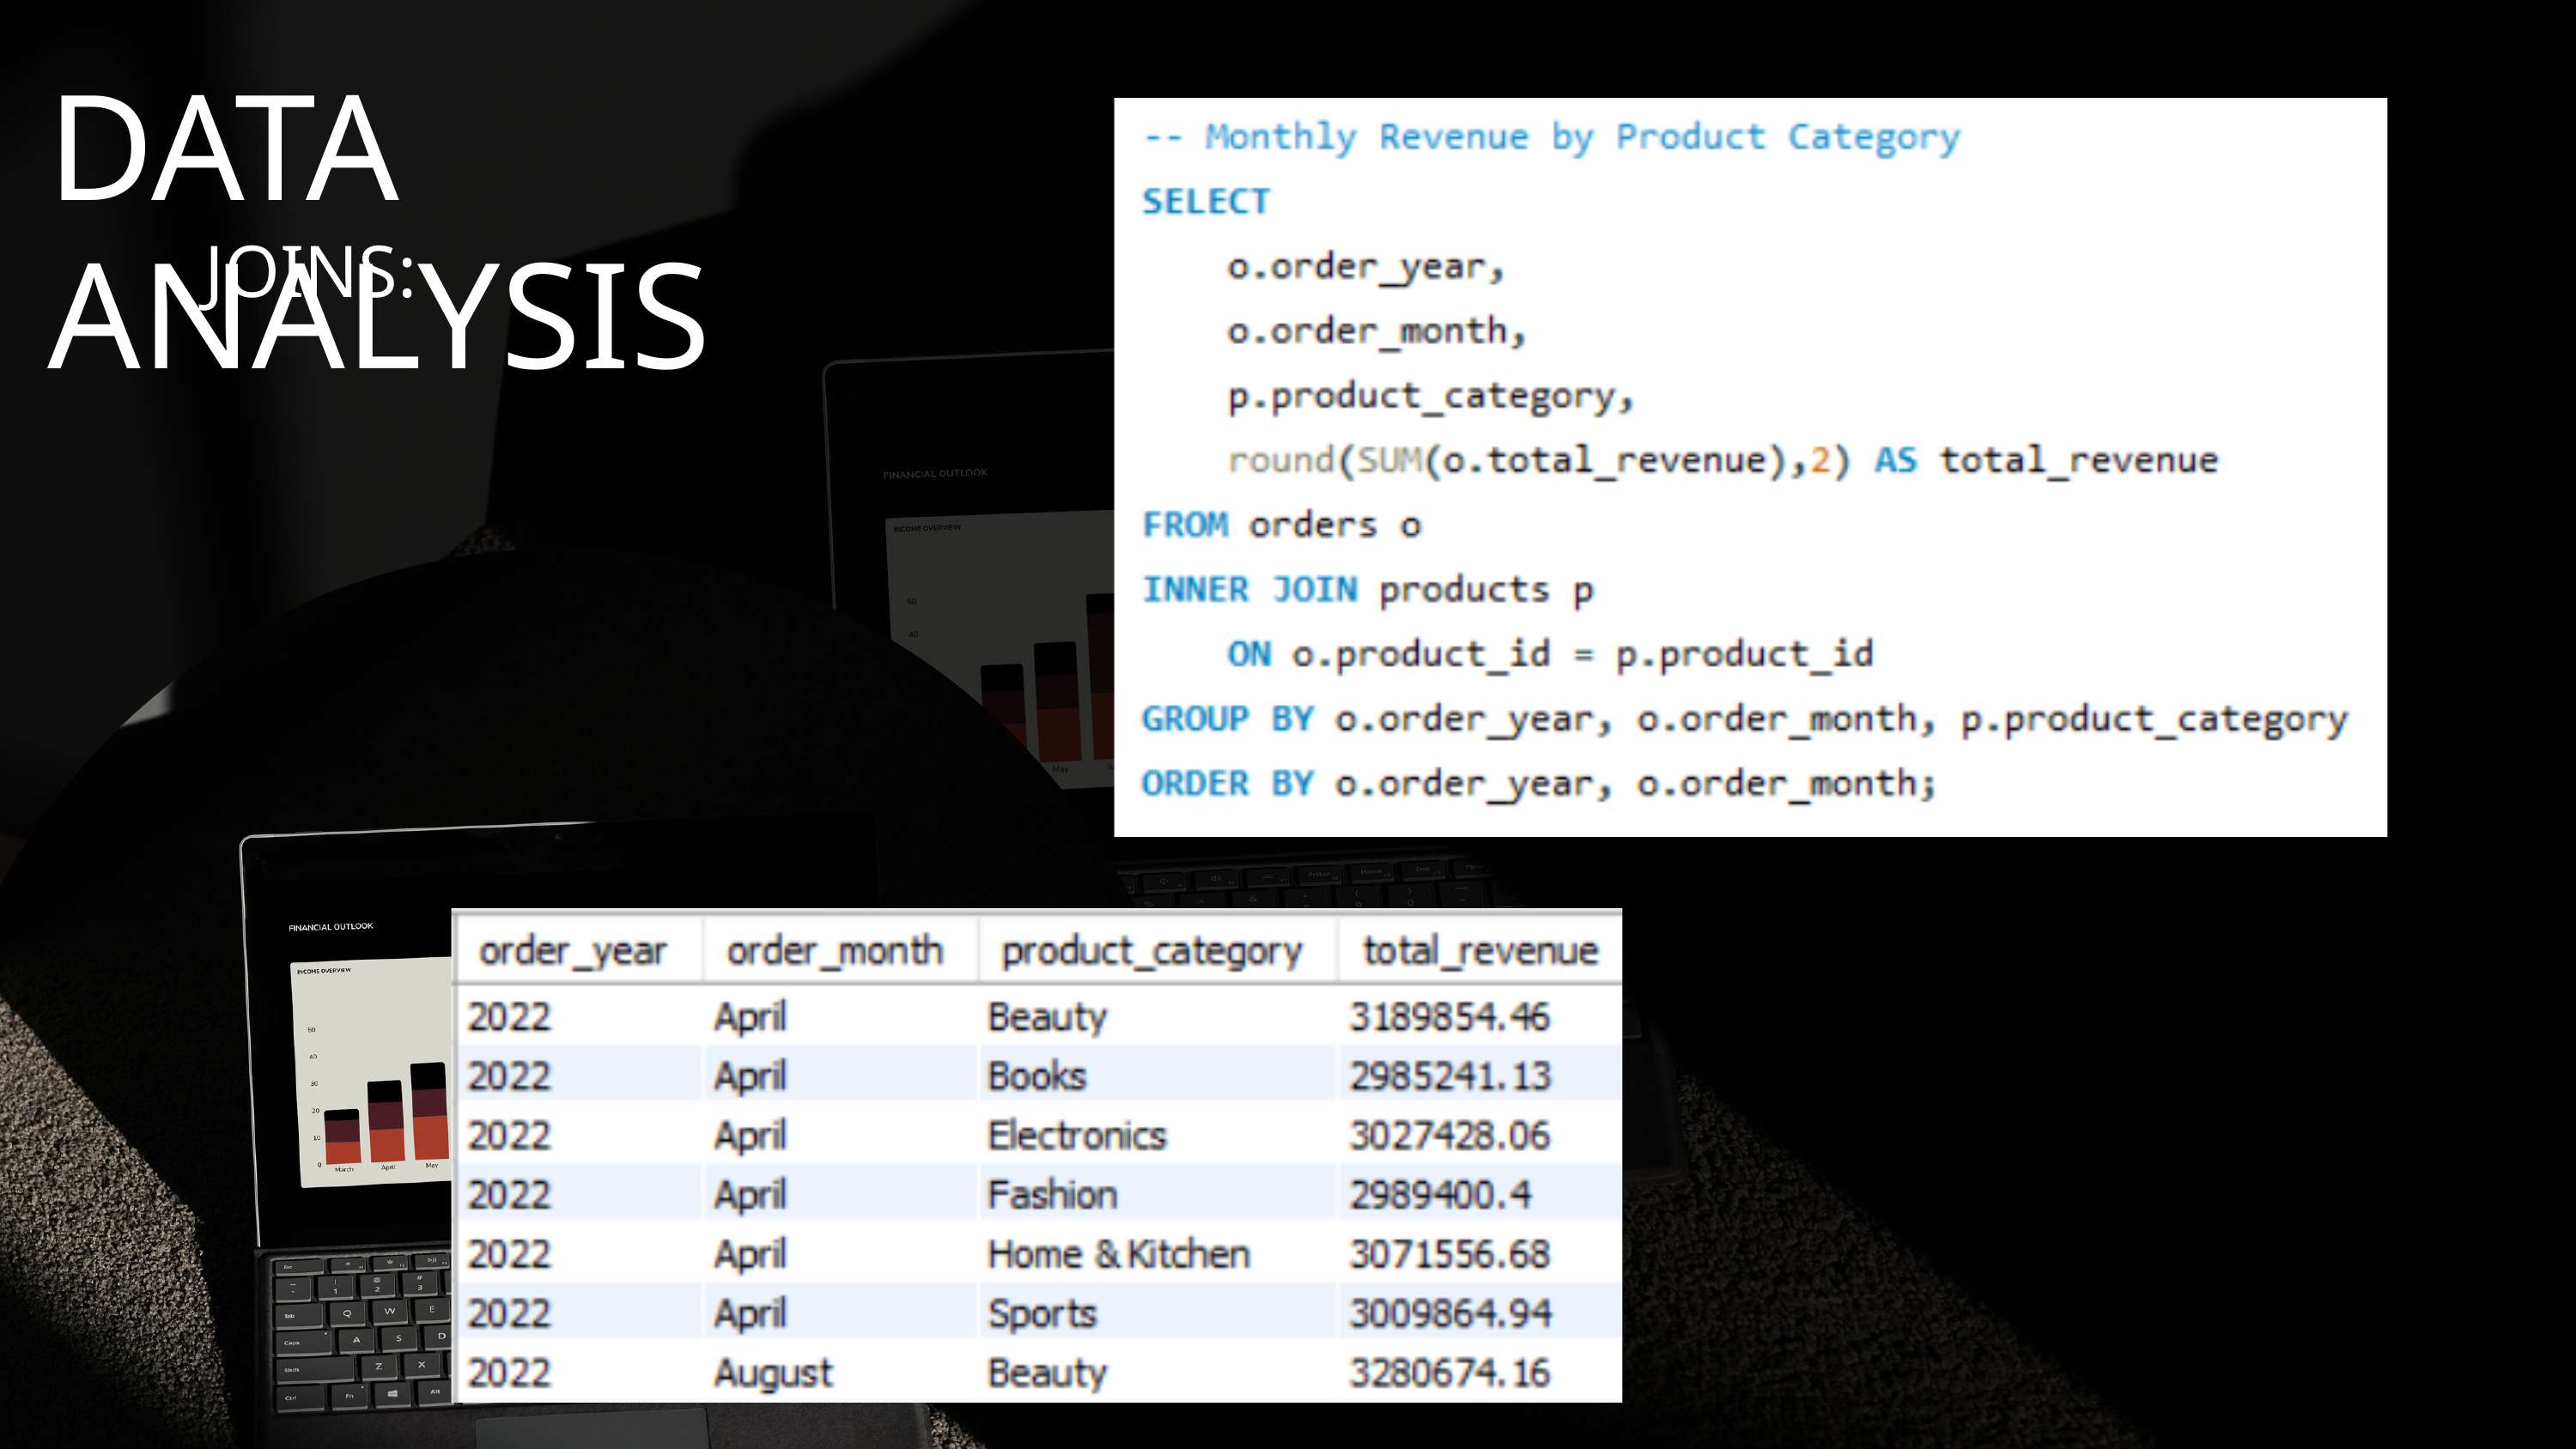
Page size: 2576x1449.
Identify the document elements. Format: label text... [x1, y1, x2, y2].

text_box [0, 0, 2576, 1449]
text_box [0, 548, 1200, 1449]
text_box DATA ANALYSIS [47, 61, 891, 398]
text_box JOINS: [204, 229, 1048, 312]
text_box [1205, 908, 1623, 1403]
text_box [1114, 98, 2388, 837]
